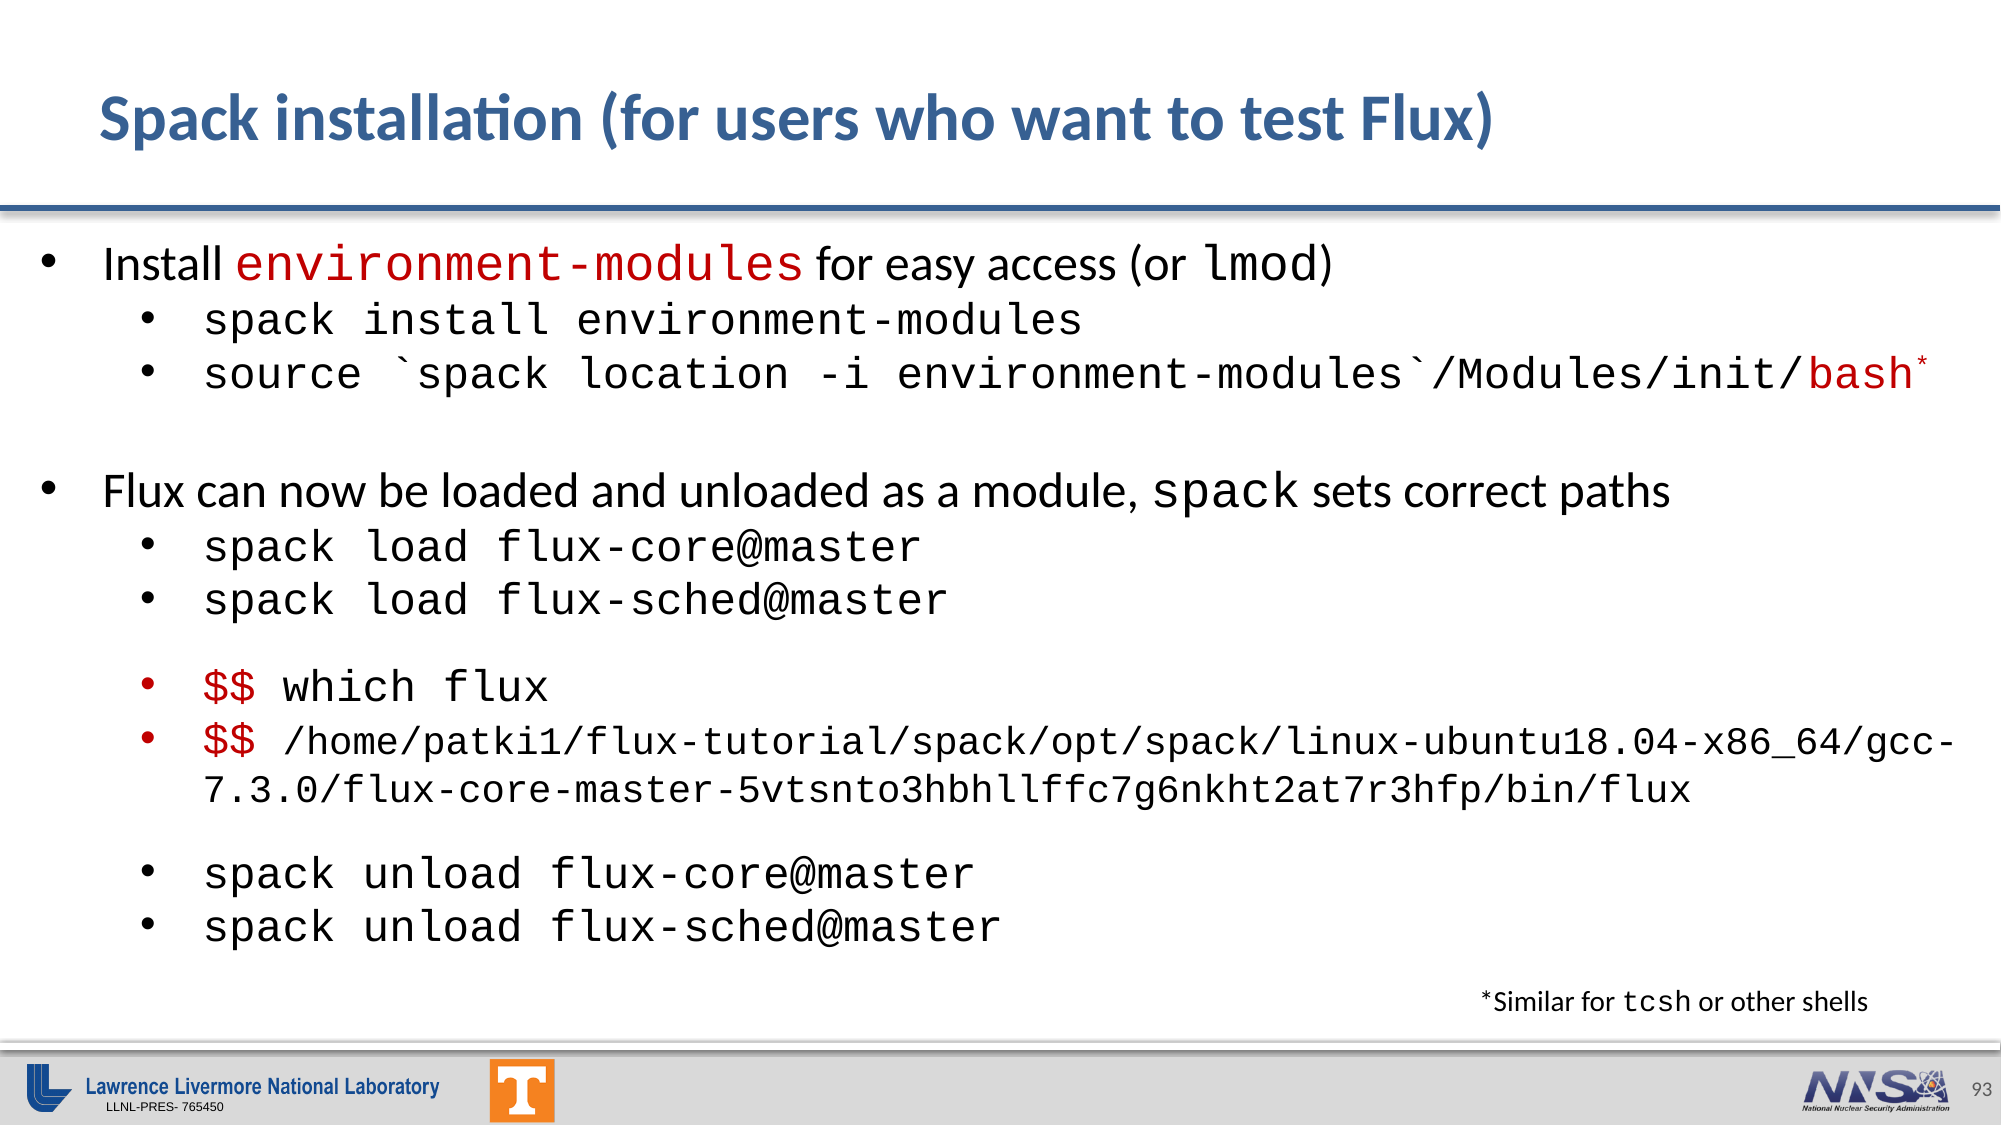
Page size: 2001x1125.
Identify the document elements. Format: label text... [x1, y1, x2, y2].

title Spack installation (for users who want to test Flux) [99, 36, 1900, 202]
picture [27, 1049, 566, 1125]
picture [1795, 1057, 1956, 1119]
text_box Install environment-modules for easy access (or lmod) spack install environment-modules source `spack location -i environment-modules`/Modules/init/bash* Flux can now be loaded and unloaded as a module, spack sets correct paths spack load flux-core@master spack load flux-sched@master $$ which flux $$ /home/patki1/flux-tutorial/spack/opt/spack/linux-ubuntu18.04-x86_64/gcc-7.3.0/flux-core-master-5vtsnto3hbhllffc7g6nkht2at7r3hfp/bin/flux spack unload flux-core@master spack unload flux-sched@master [25, 222, 1980, 958]
text_box *Similar for tcsh or other shells [1464, 975, 2000, 1025]
